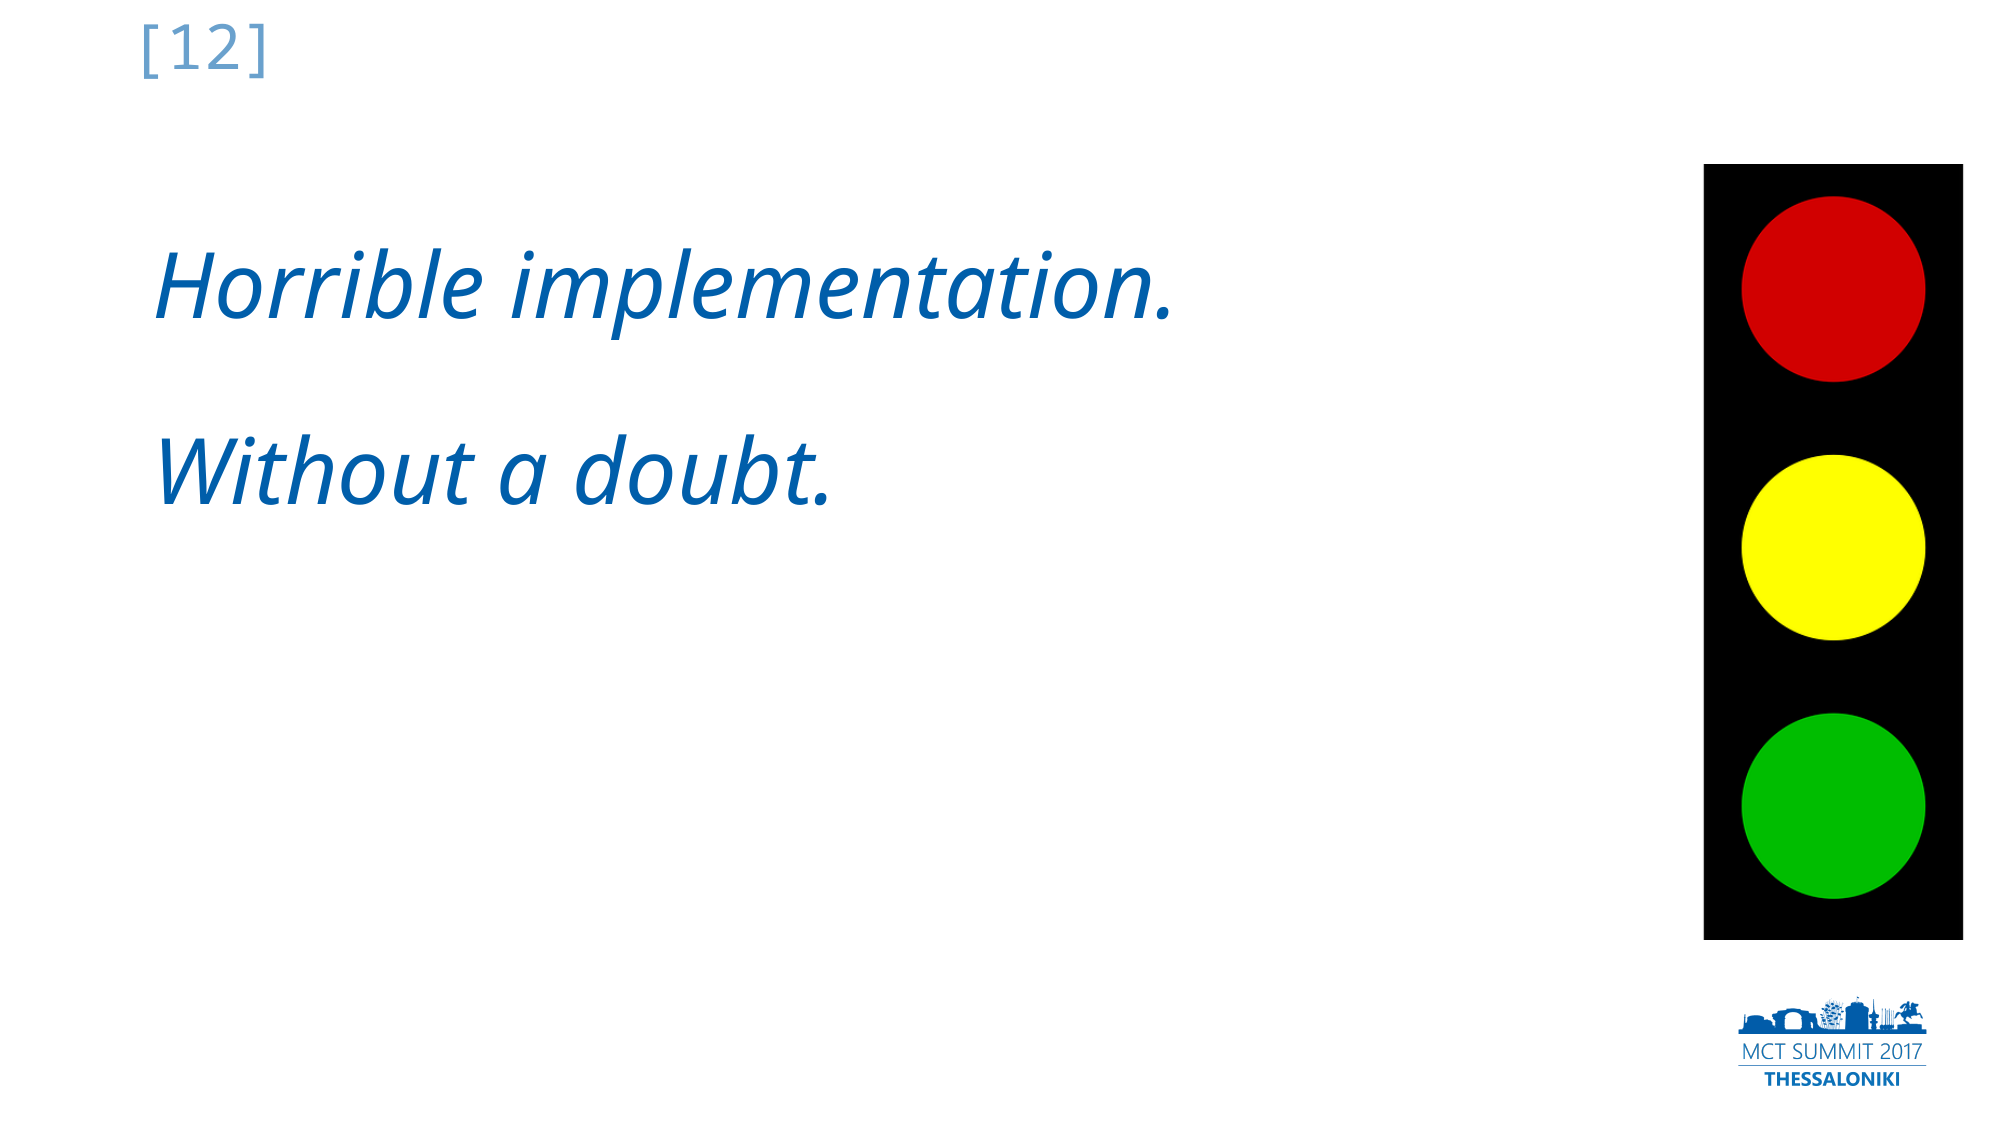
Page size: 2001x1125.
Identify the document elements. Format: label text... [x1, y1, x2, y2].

list Horrible implementation. Without a doubt. [137, 164, 1863, 1014]
picture [1734, 990, 1931, 1095]
picture [1639, 164, 2000, 940]
text_box [12] [114, 0, 355, 90]
